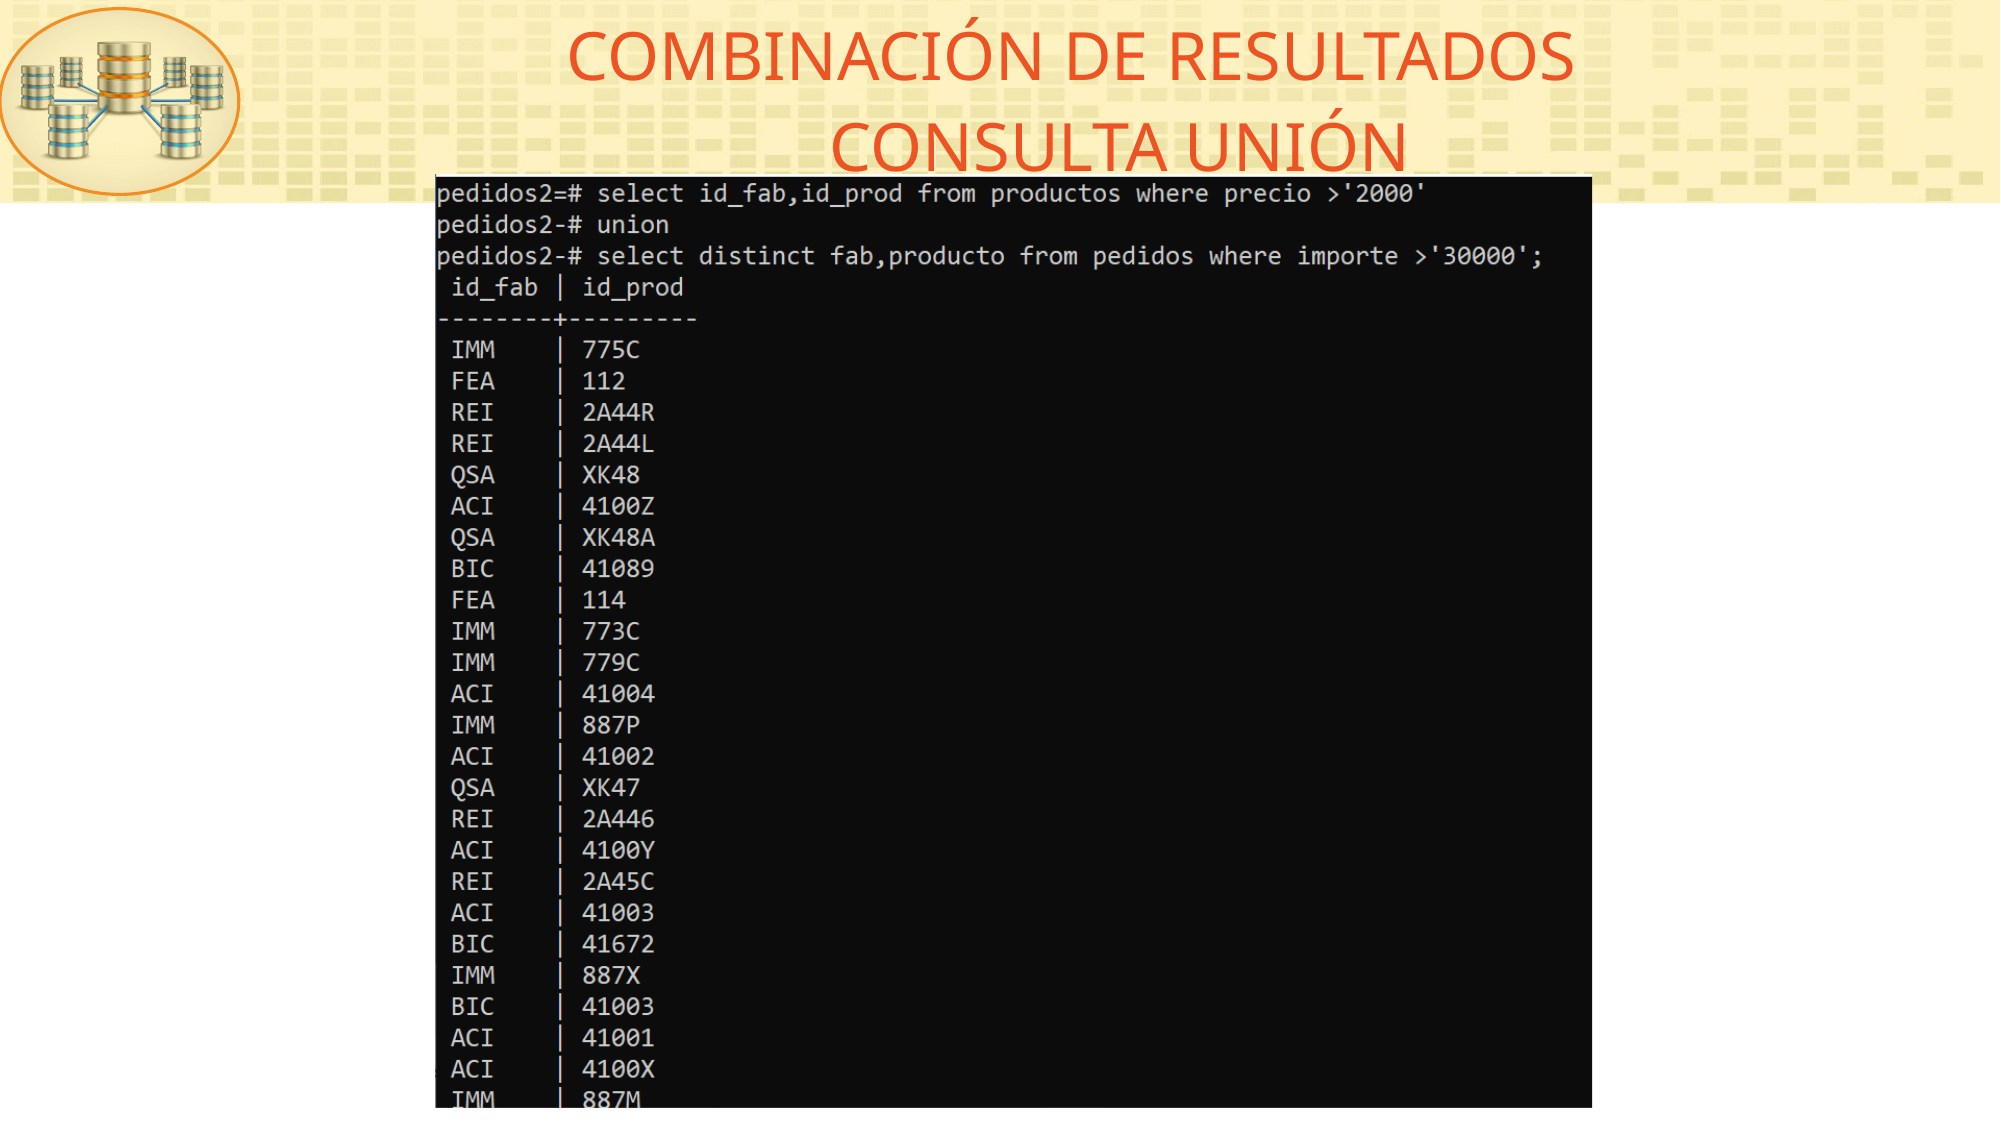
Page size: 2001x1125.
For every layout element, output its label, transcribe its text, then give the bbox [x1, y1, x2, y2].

text_box COMBINACIÓN DE RESULTADOS [172, 11, 1972, 102]
text_box CONSULTA UNIÓN [220, 102, 2000, 193]
picture [435, 174, 1593, 1108]
